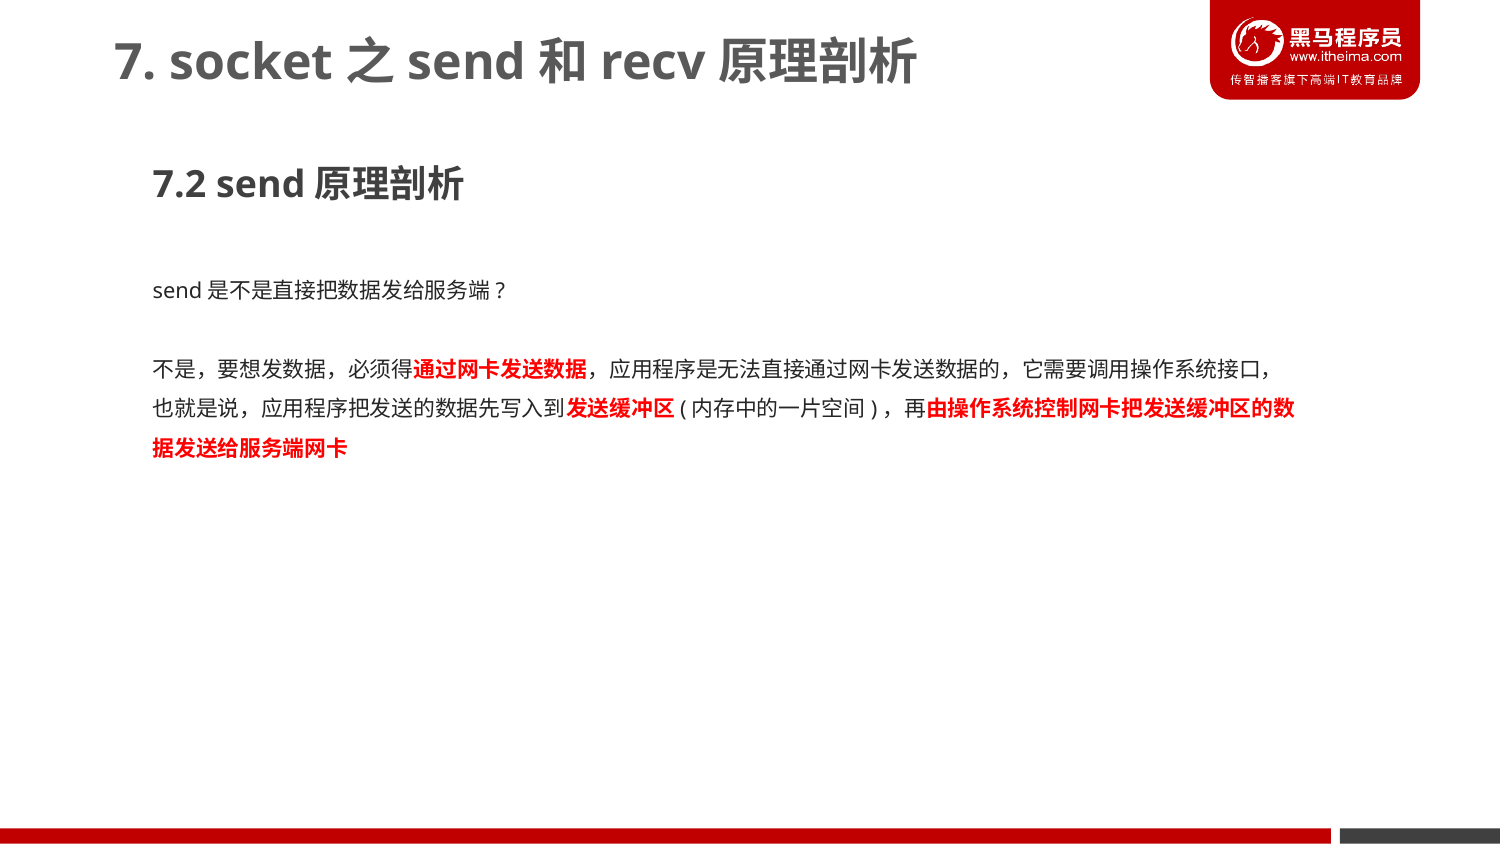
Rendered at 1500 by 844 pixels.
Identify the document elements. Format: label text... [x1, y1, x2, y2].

text_box 7.2 send原理剖析 [137, 129, 987, 212]
text_box 7. socket之send和recv原理剖析 [103, 0, 987, 130]
text_box send是不是直接把数据发给服务端? 不是，要想发数据，必须得通过网卡发送数据，应用程序是无法直接通过网卡发送数据的，它需要调用操作系统接口，也就是说，应用程序把发送的数据先写入到发送缓冲区(内存中的一片空间)，再由操作系统控制网卡把发送缓冲区的数据发送给服务端网卡 [137, 256, 1312, 468]
picture [1212, 8, 1421, 94]
